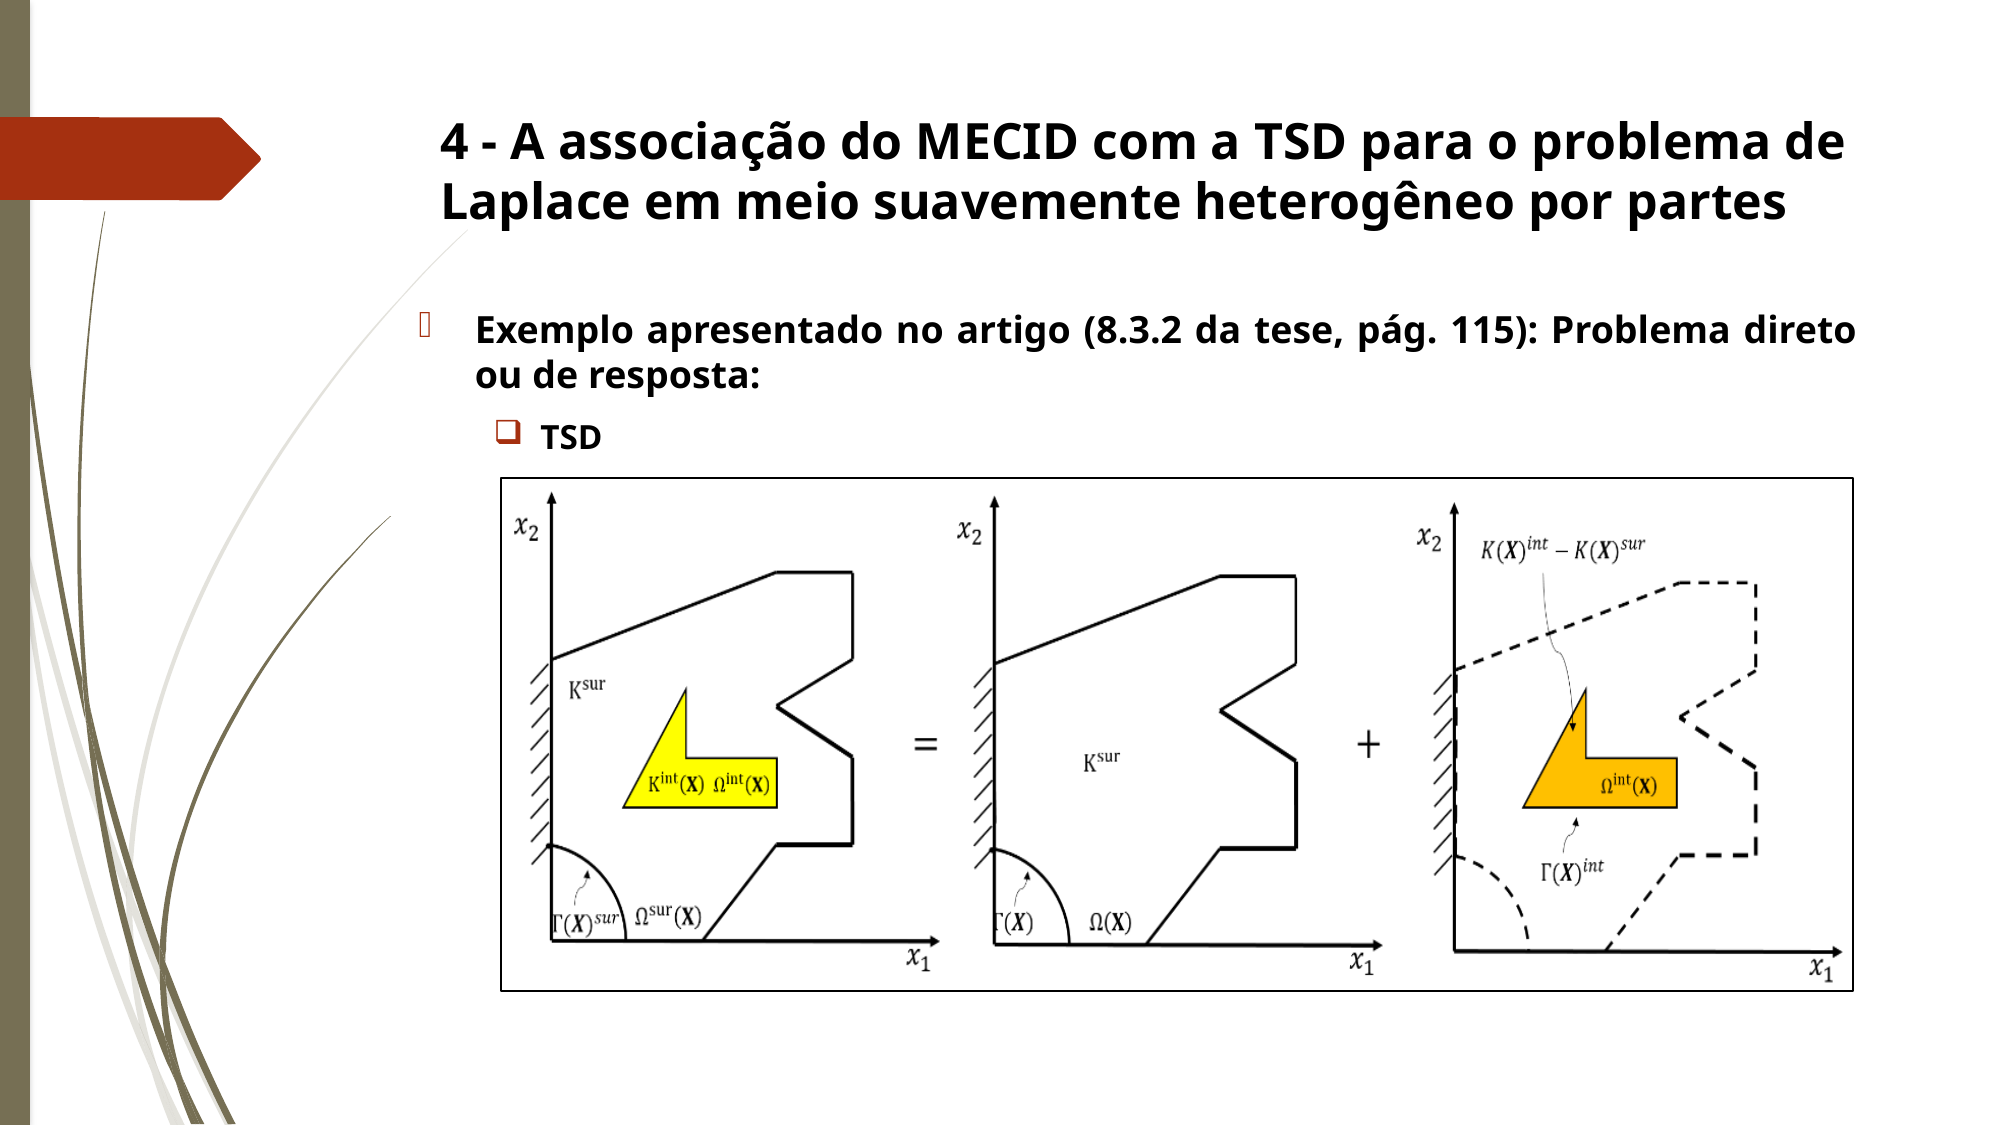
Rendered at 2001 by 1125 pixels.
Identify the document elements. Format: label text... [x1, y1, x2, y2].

list Exemplo apresentado no artigo (8.3.2 da tese, pág. 115): Problema direto ou de resposta: TSD [403, 298, 1874, 1067]
picture [501, 478, 1853, 990]
title 4 - A associação do MECID com a TSD para o problema de Laplace em meio suavemente heterogêneo por partes [425, 102, 1960, 313]
